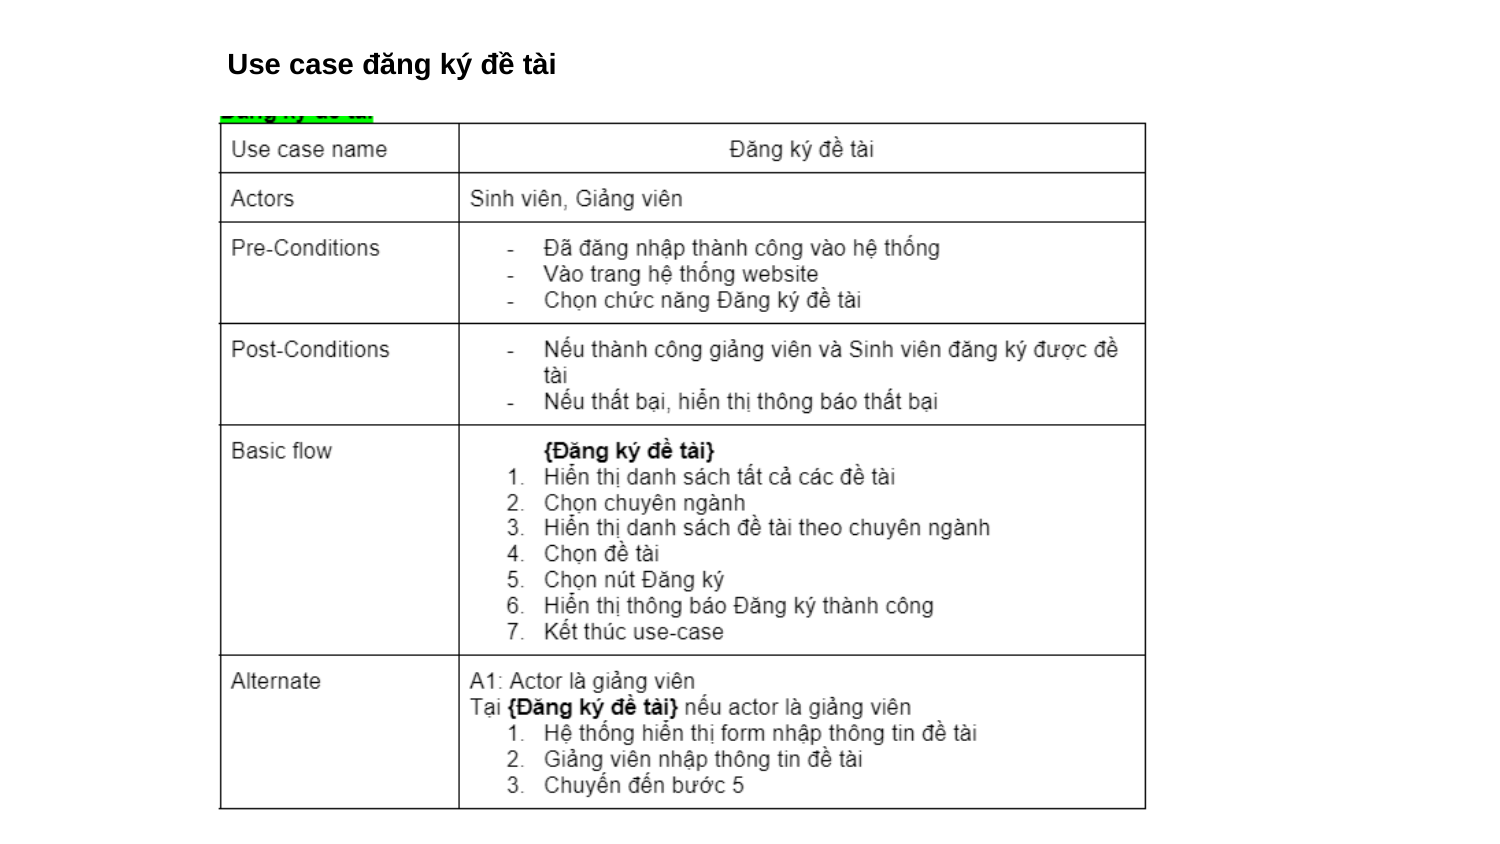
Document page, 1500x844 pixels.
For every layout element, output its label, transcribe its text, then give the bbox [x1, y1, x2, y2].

picture [212, 116, 1149, 815]
text_box Use case đăng ký đề tài [212, 30, 981, 95]
